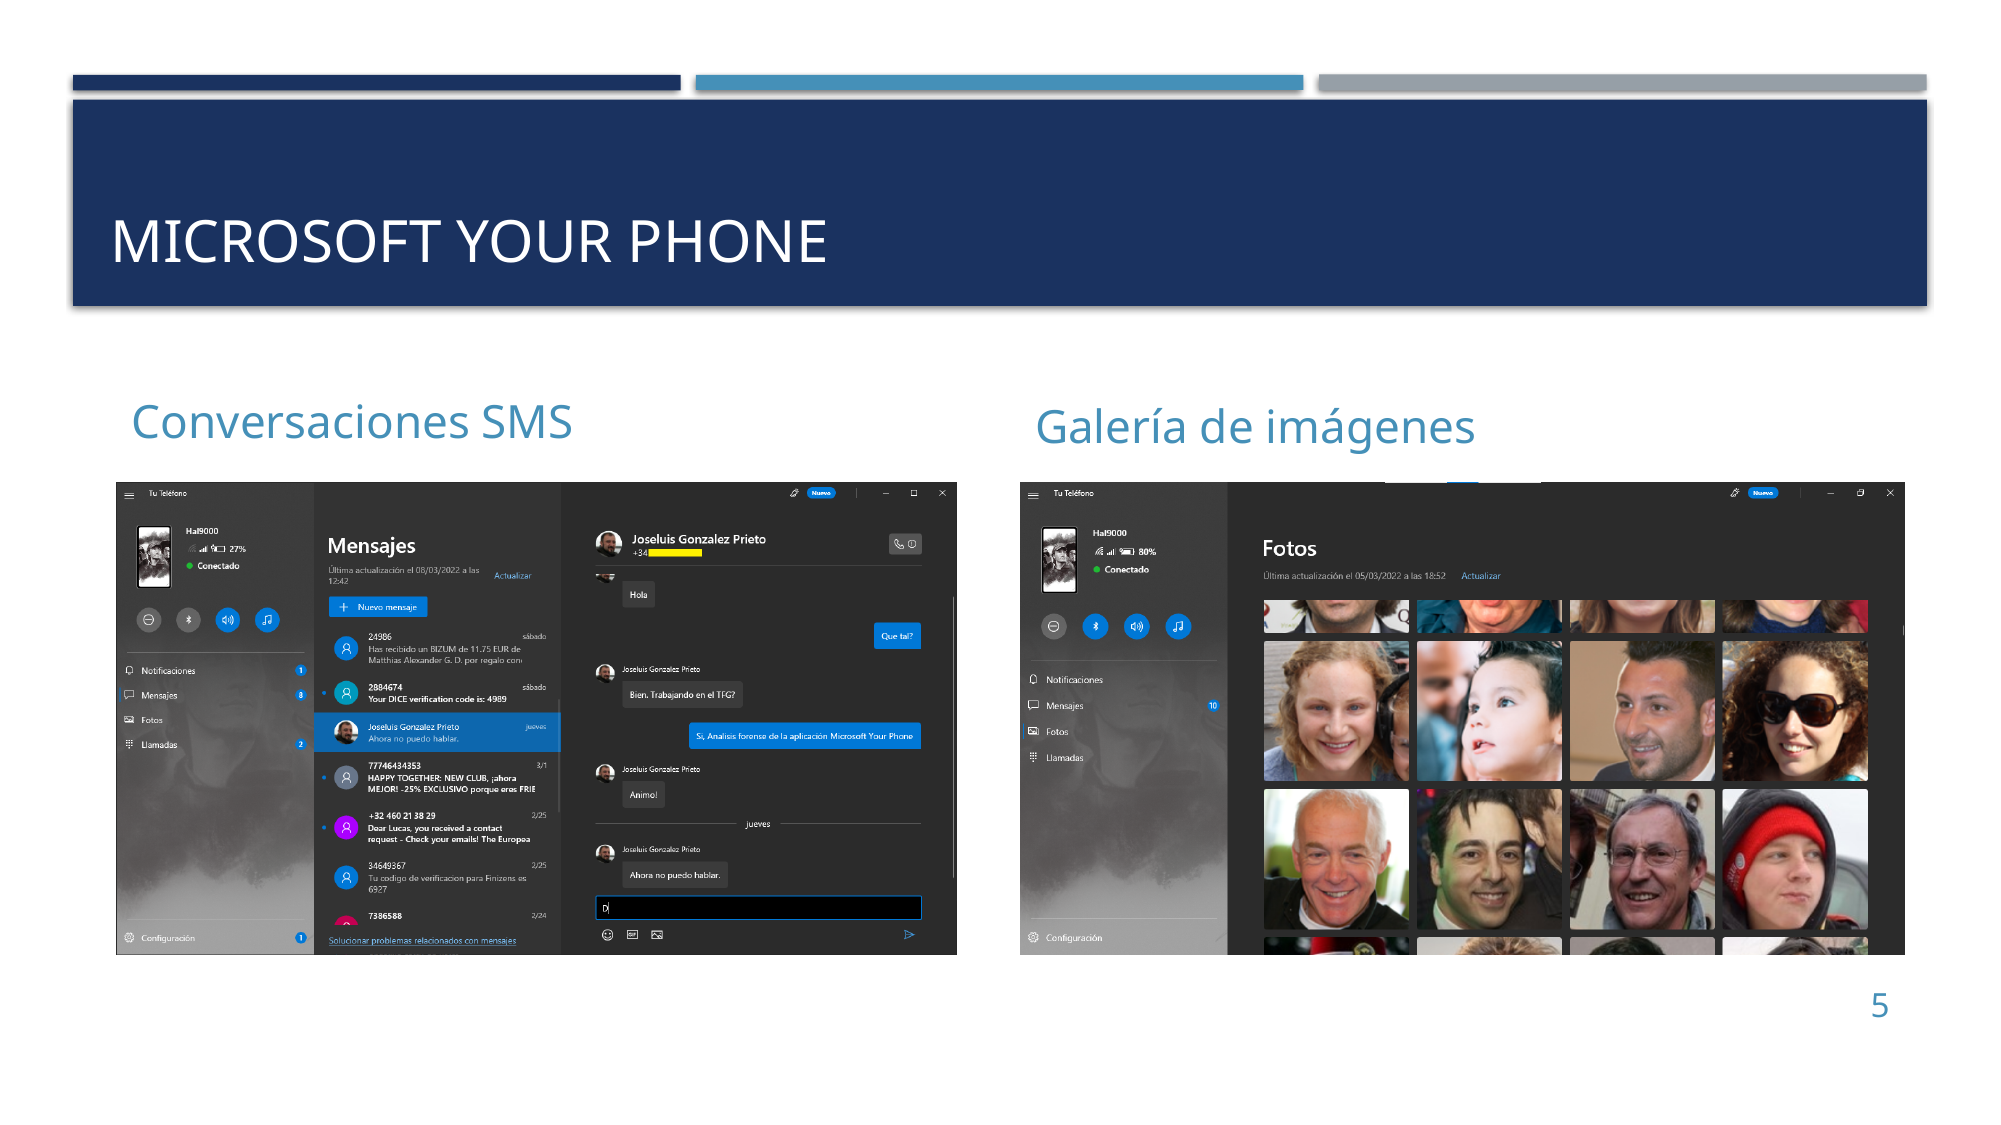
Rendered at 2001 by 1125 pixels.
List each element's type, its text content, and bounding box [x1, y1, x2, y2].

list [1019, 482, 1906, 955]
list Conversaciones SMS [116, 367, 952, 456]
slide_number 5 [1732, 977, 1905, 1037]
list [116, 482, 957, 955]
list Galería de imágenes [1020, 369, 1855, 460]
title Microsoft your phone [95, 119, 1905, 282]
